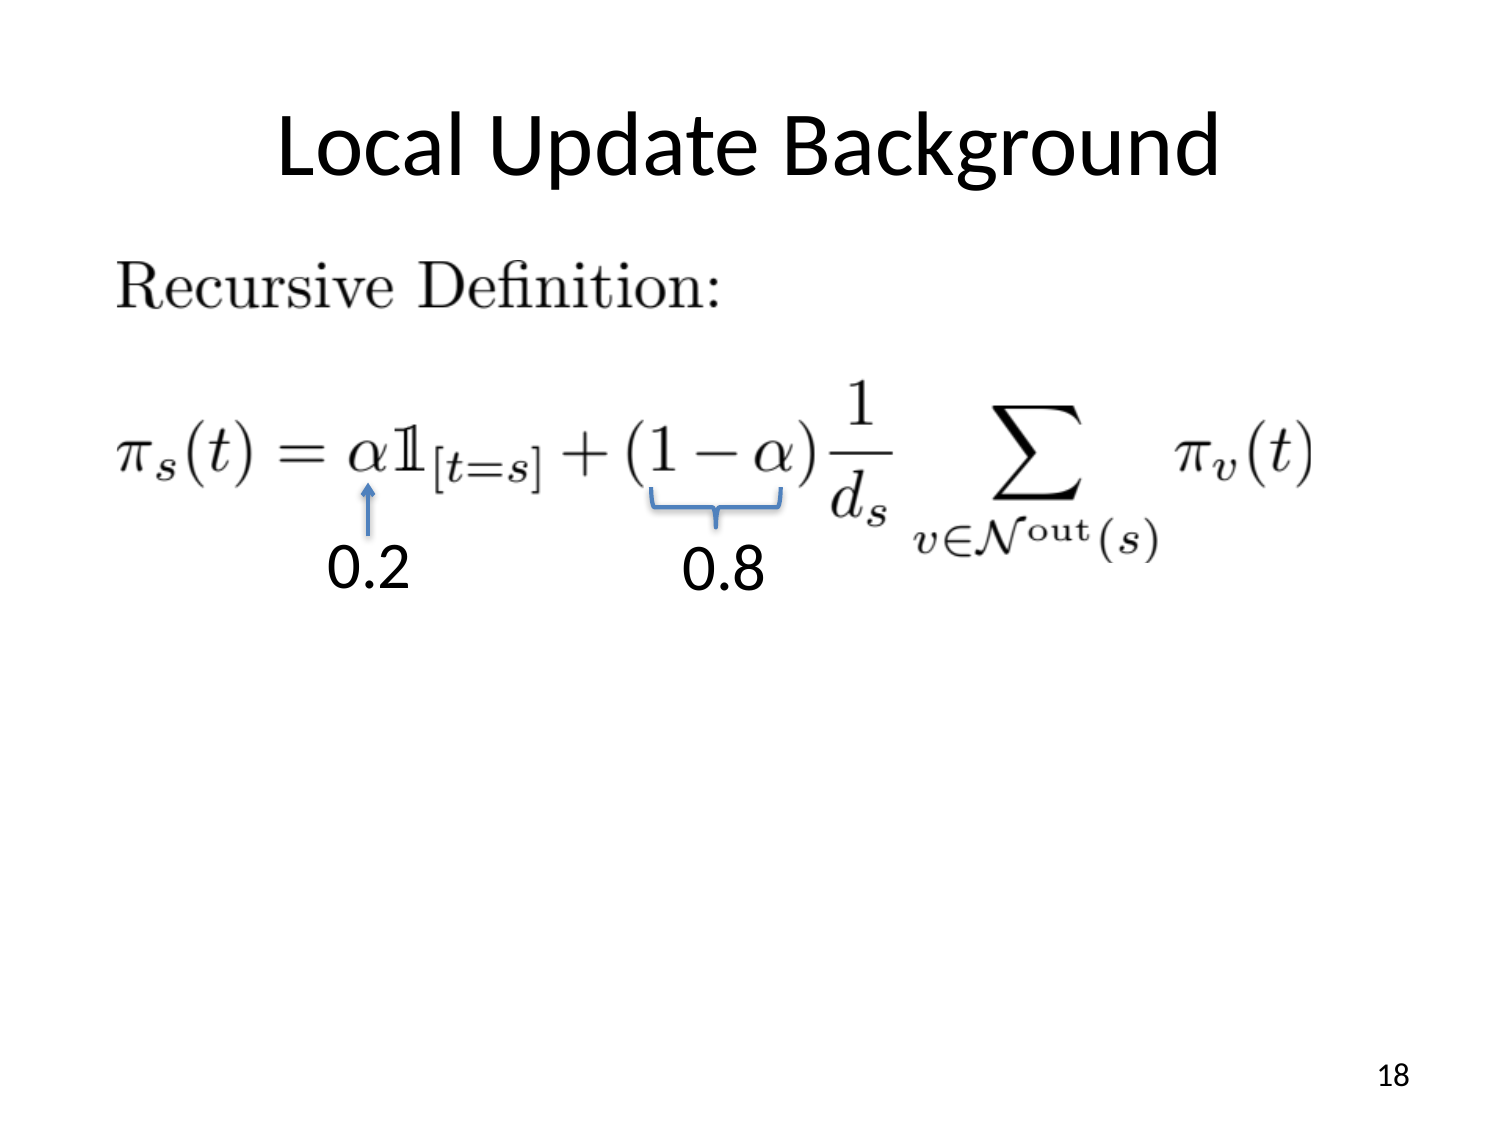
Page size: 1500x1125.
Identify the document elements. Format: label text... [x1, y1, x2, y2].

slide_number 18 [1074, 1042, 1425, 1103]
picture [116, 260, 1311, 563]
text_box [311, 482, 783, 613]
title Local Update Background [75, 45, 1425, 233]
